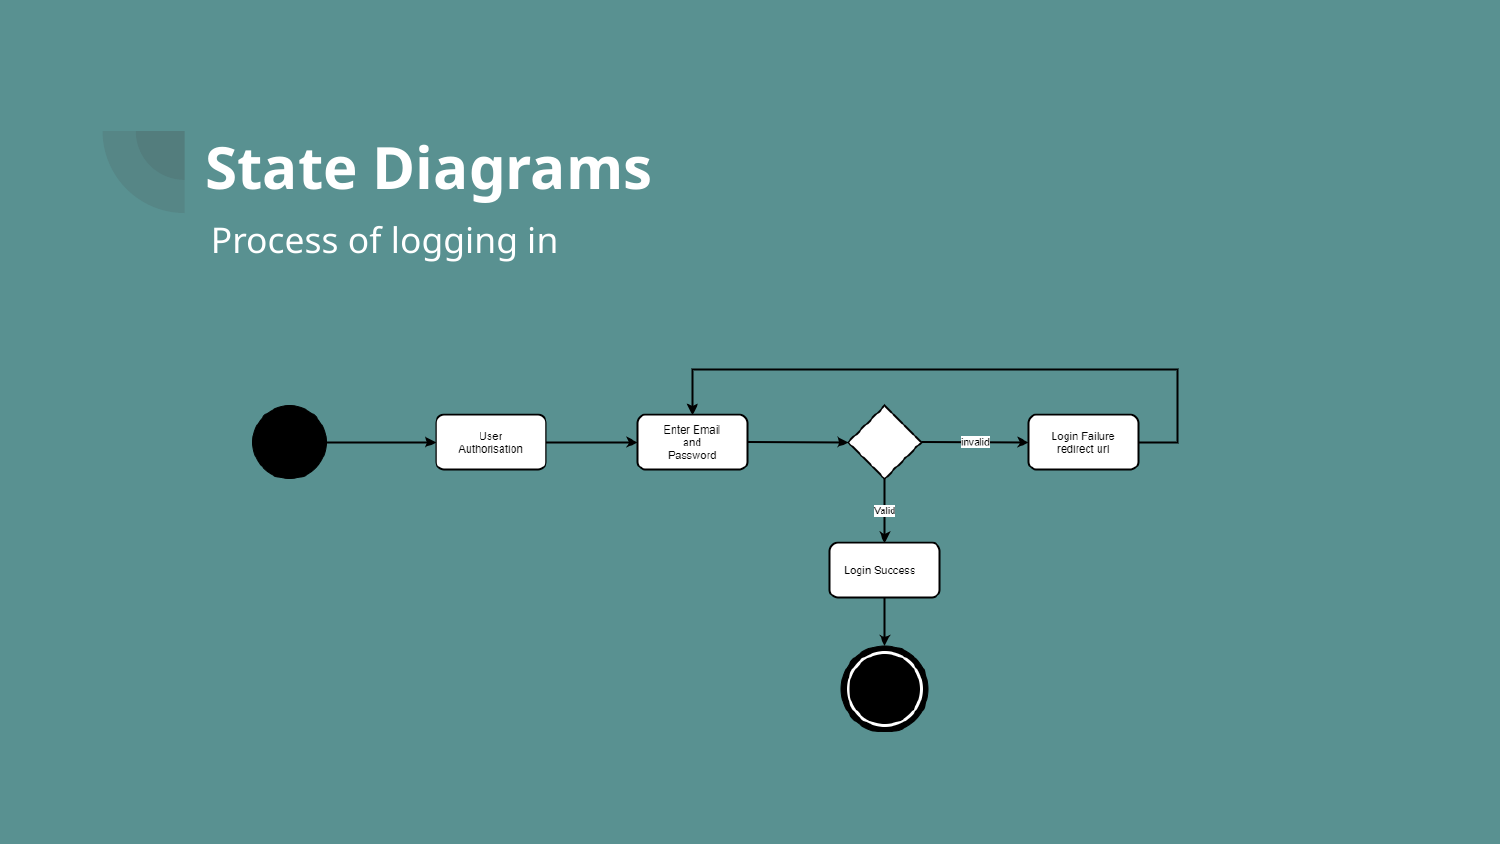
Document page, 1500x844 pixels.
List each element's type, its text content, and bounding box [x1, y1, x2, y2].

picture [252, 361, 1186, 733]
title State Diagrams [190, 116, 1344, 281]
list Process of logging in [195, 197, 1427, 332]
